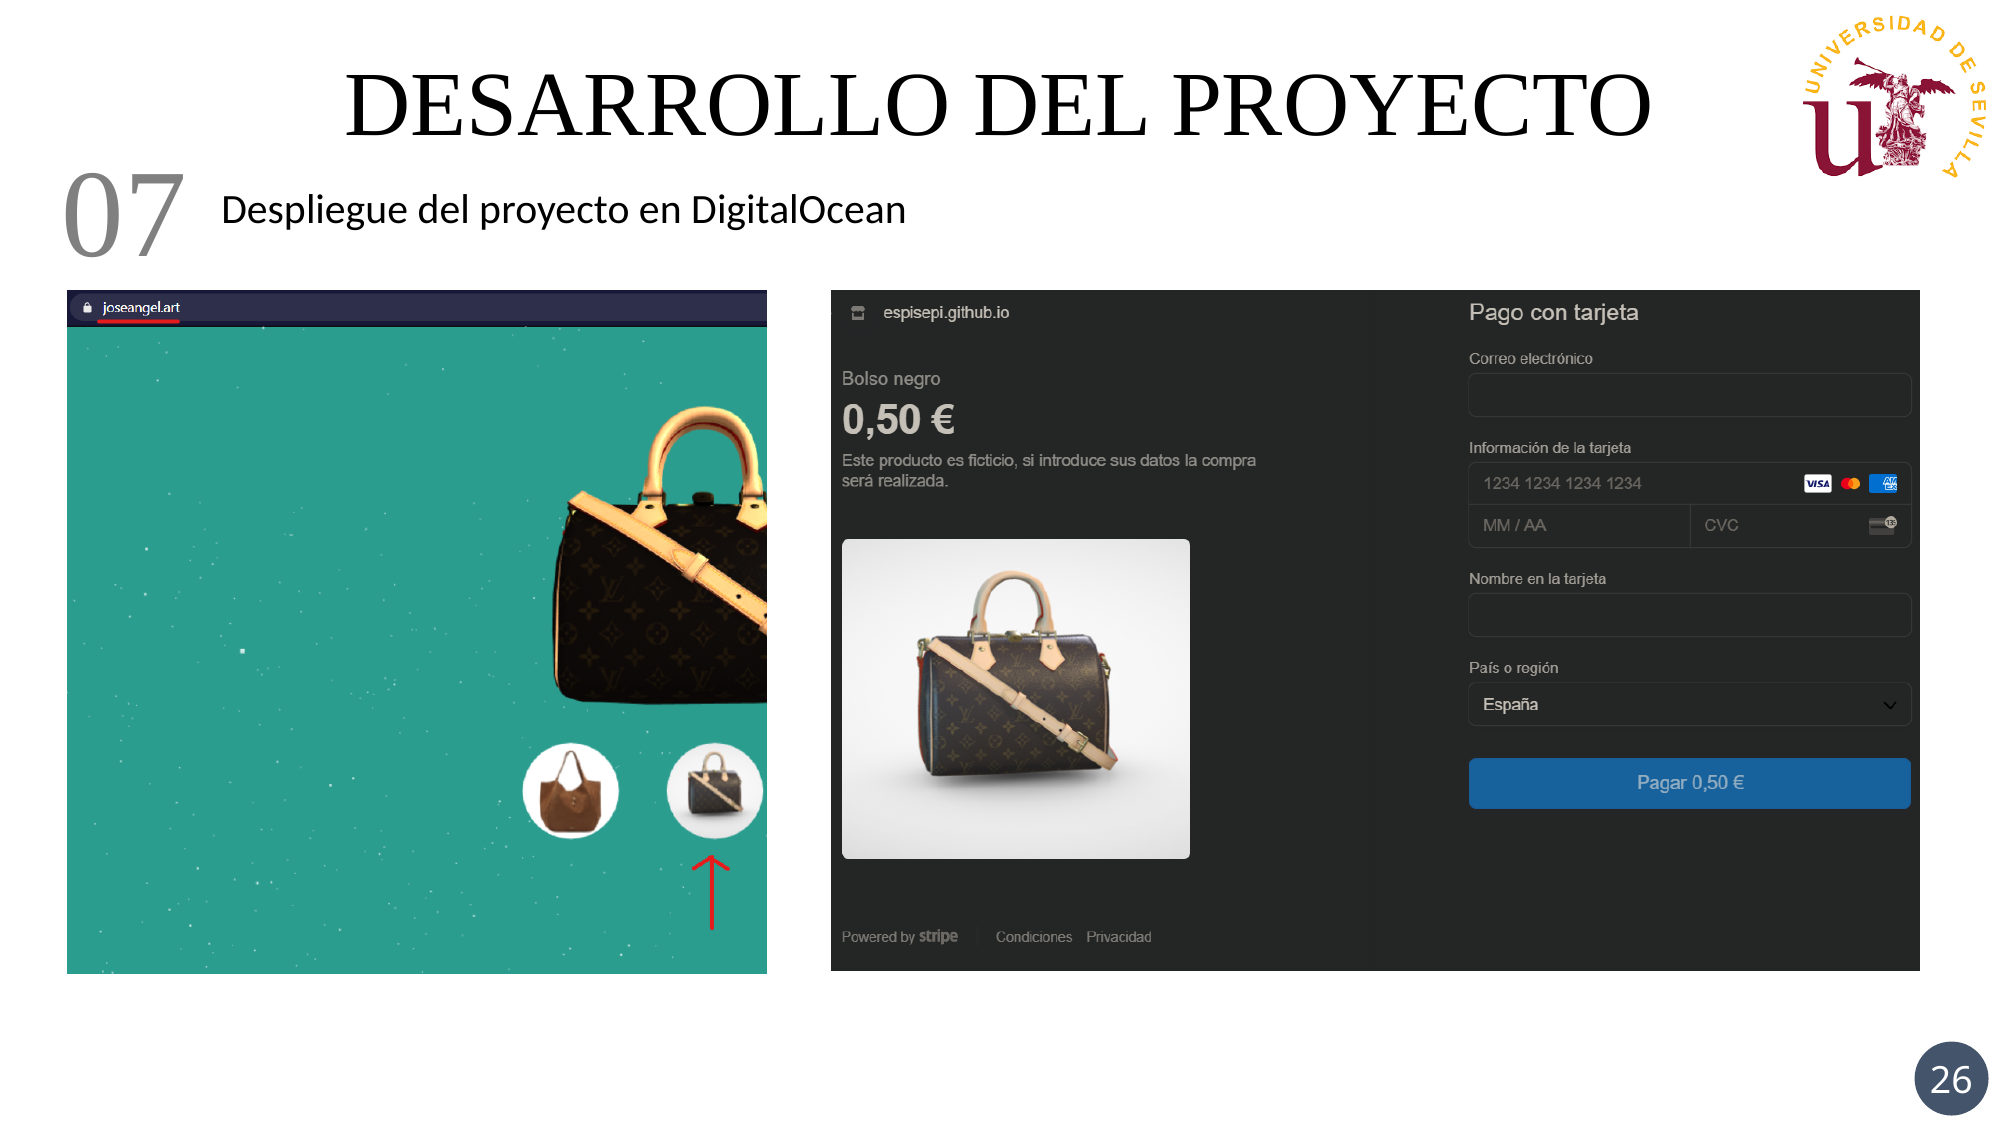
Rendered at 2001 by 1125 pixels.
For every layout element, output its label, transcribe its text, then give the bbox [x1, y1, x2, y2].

text_box DESARROLLO DEL PROYECTO [206, 36, 1794, 162]
picture [831, 290, 1920, 972]
text_box 26 [1913, 1040, 1990, 1117]
picture [67, 290, 767, 974]
picture [1799, 13, 1989, 182]
text_box Despliegue del proyecto en DigitalOcean [206, 174, 1181, 239]
text_box 07 [11, 123, 237, 289]
